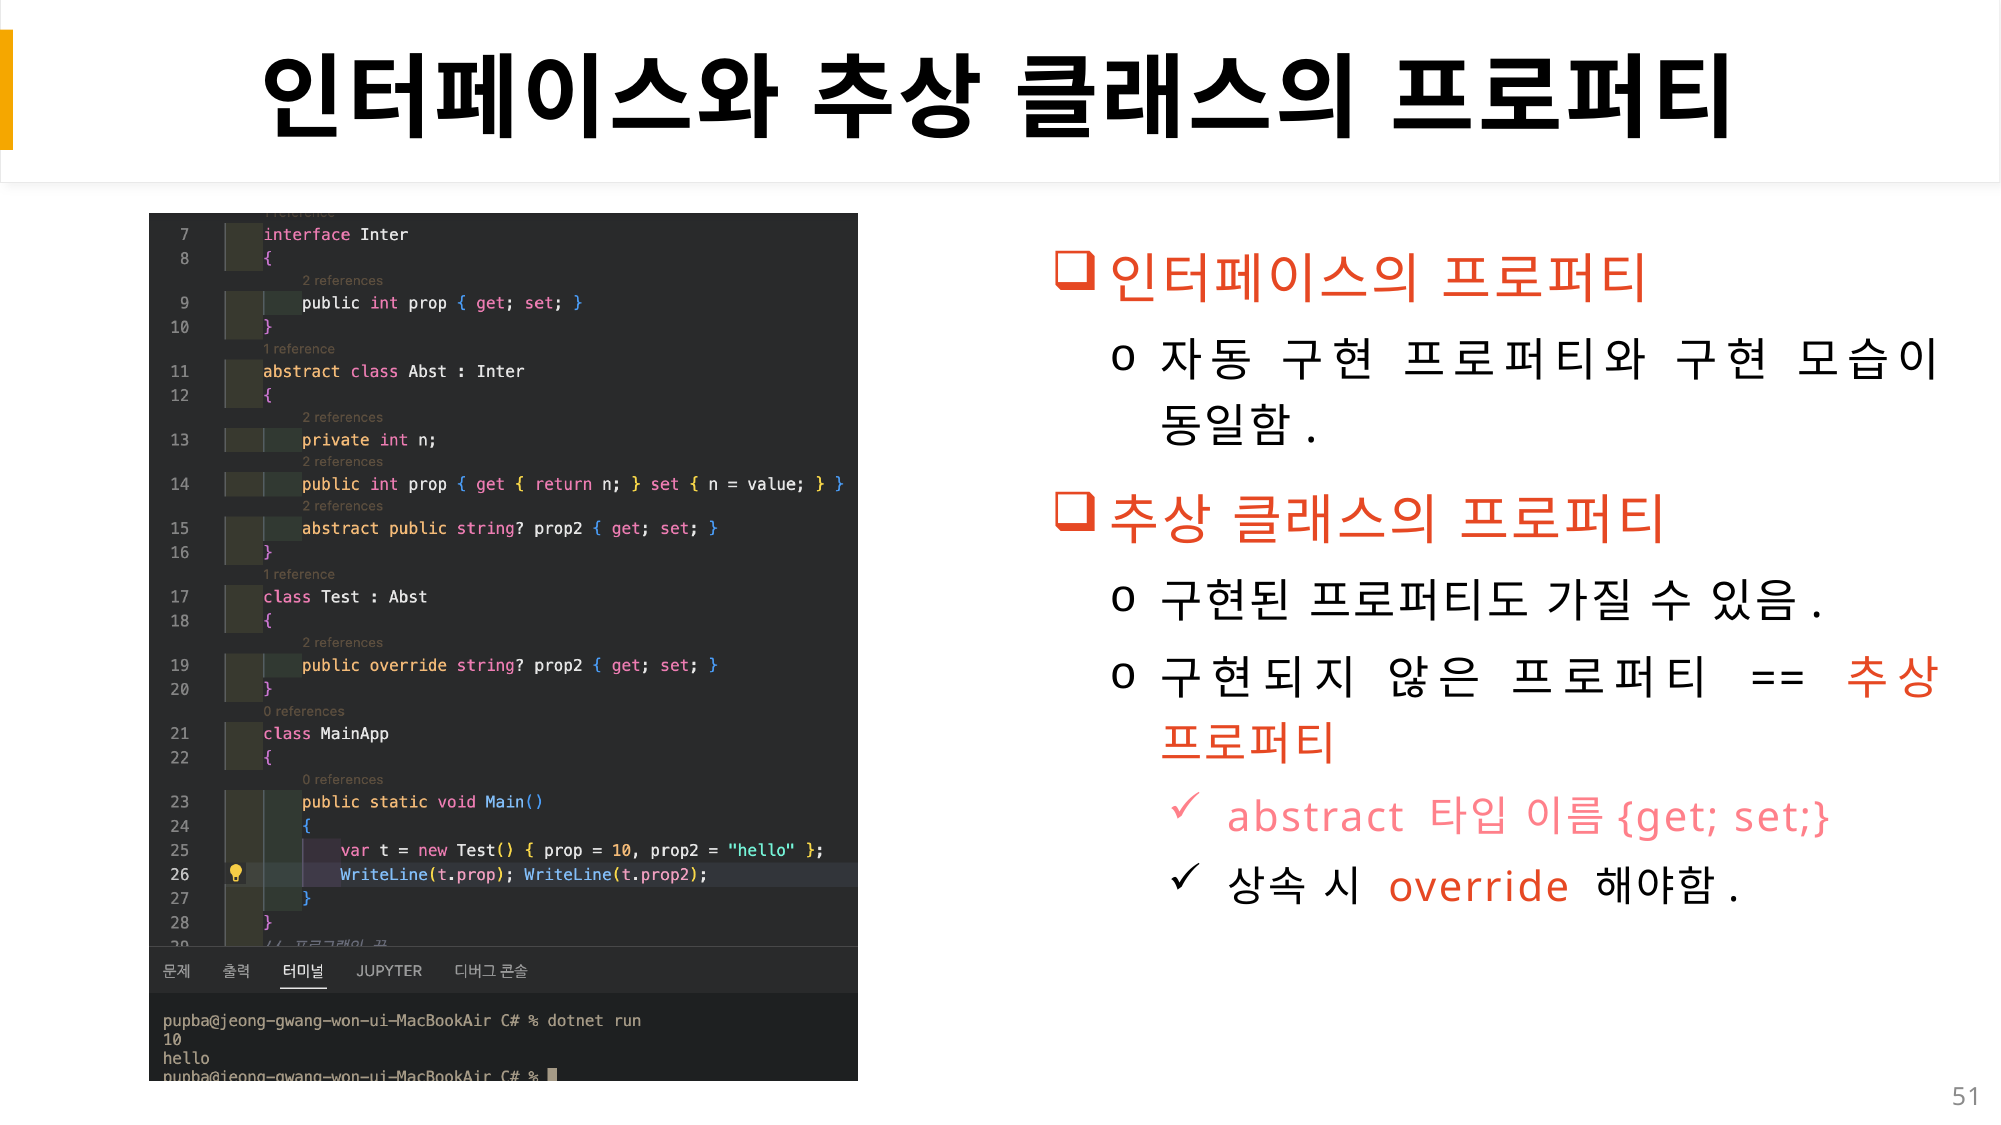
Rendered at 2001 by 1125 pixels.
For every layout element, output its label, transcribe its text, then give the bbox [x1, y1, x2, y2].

list 인터페이스의 프로퍼티 자동 구현 프로퍼티와 구현 모습이 동일함. 추상 클래스의 프로퍼티 구현된 프로퍼티도 가질 수 있음. 구현되지 않은 프로퍼티 == 추상 프로퍼티 abstract 타입 이름{get; set;} 상속 시 override 해야함. [1032, 213, 1961, 1081]
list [149, 213, 858, 1081]
title 인터페이스와 추상 클래스의 프로퍼티 [39, 29, 1961, 150]
